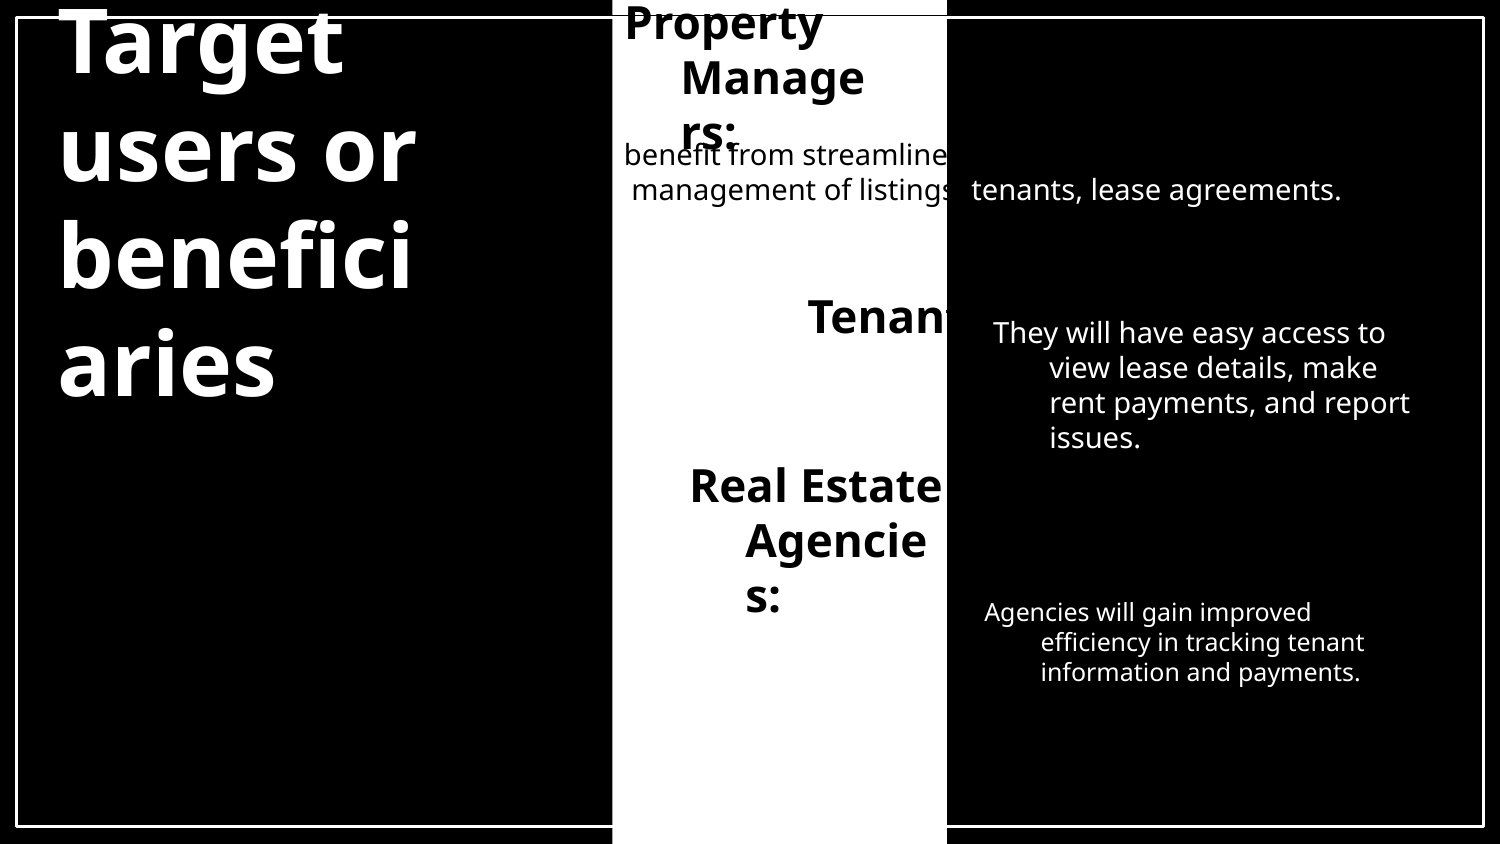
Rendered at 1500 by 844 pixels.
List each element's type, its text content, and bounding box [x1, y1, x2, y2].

subtitle Property Managers: [590, 53, 898, 99]
subtitle Real Estate Agencies: [655, 516, 963, 562]
subtitle benefit from streamlined management of listings, tenants, lease agreements. [590, 149, 1479, 228]
subtitle Agencies will gain improved efficiency in tracking tenant information and payments. [950, 575, 1435, 707]
title Target users or beneficiaries [42, 88, 473, 310]
subtitle They will have easy access to view lease details, make rent payments, and report issues. [959, 362, 1453, 441]
subtitle Tenants: [773, 291, 1082, 338]
